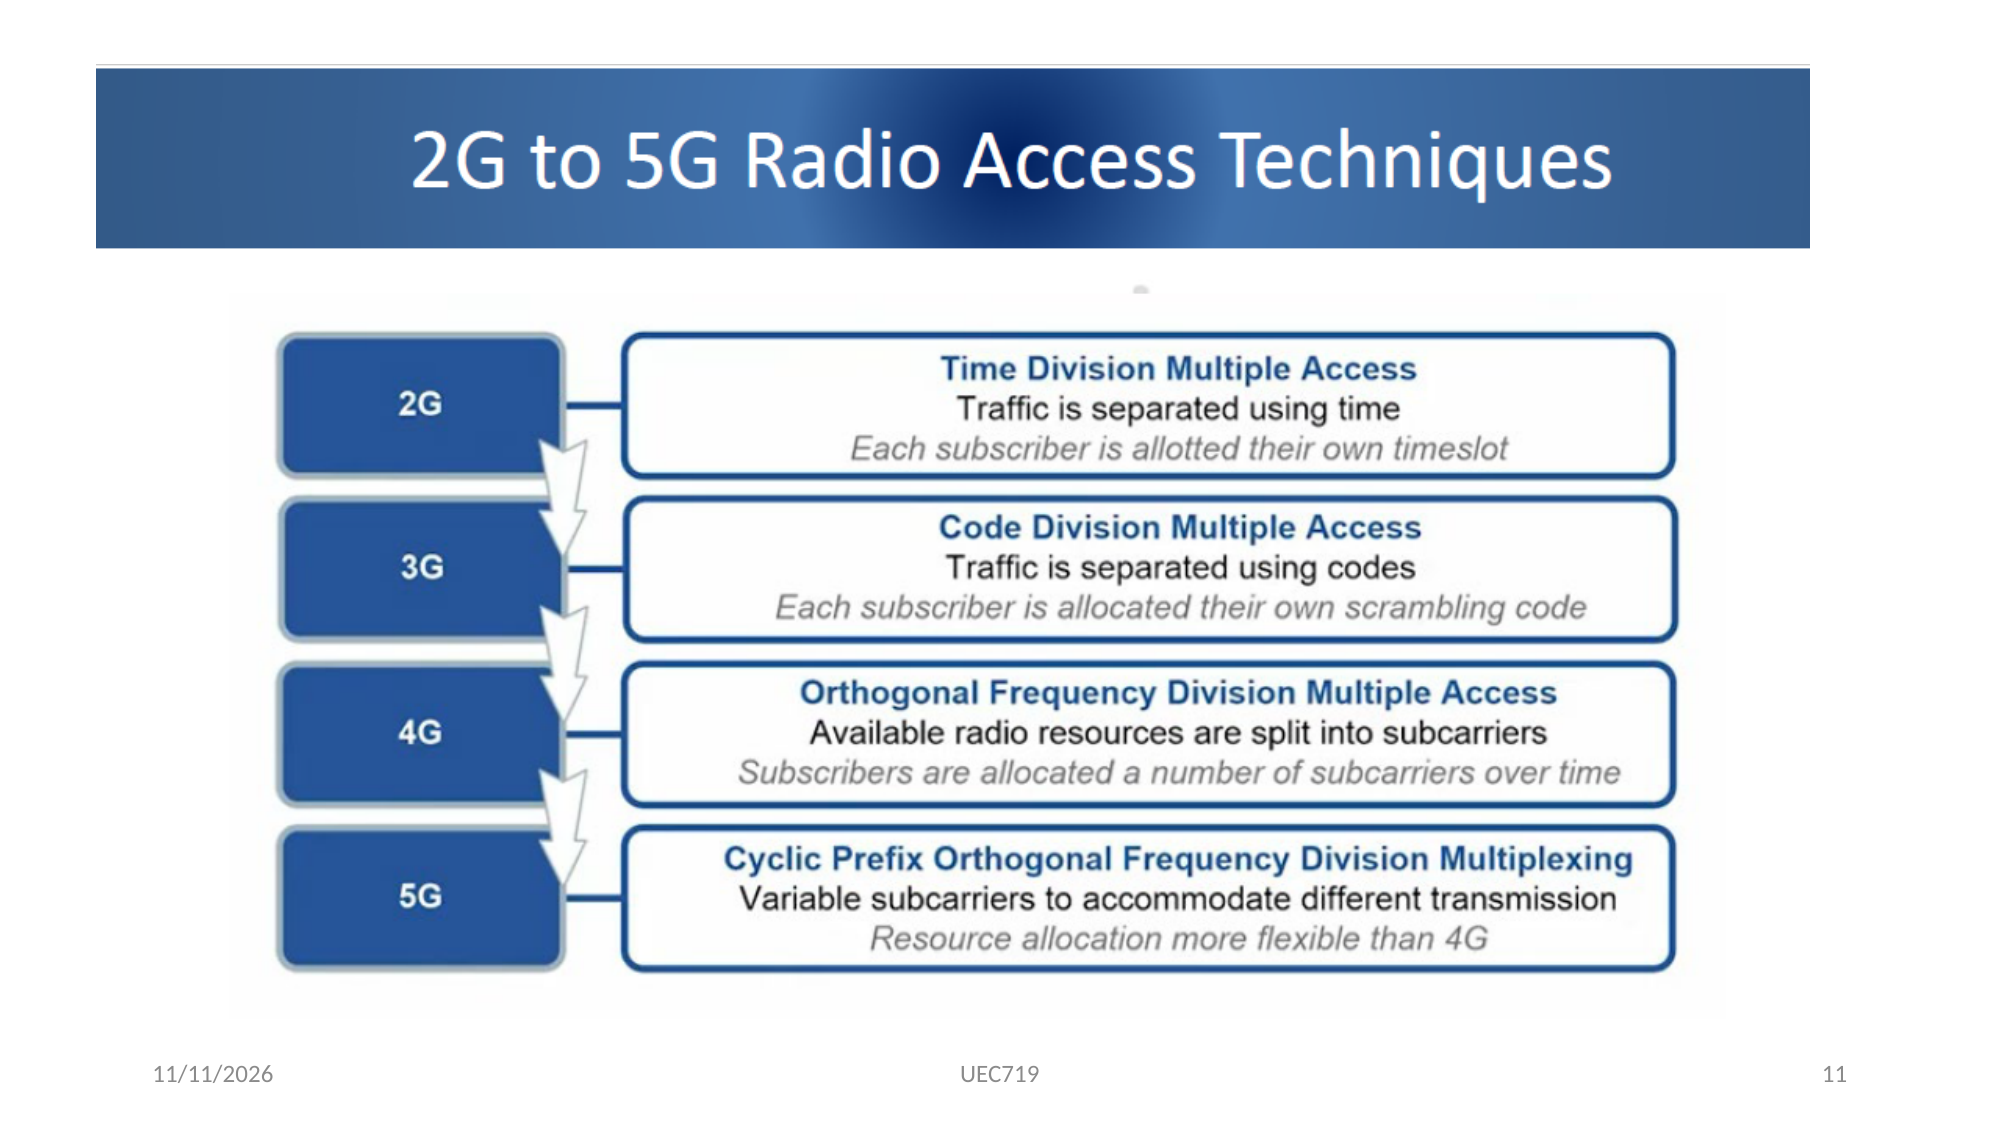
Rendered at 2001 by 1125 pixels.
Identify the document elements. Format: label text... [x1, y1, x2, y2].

picture [96, 64, 1810, 1048]
slide_number 11 [1412, 1042, 1863, 1103]
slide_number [137, 1048, 588, 1103]
footer UEC719 [662, 1048, 1338, 1103]
